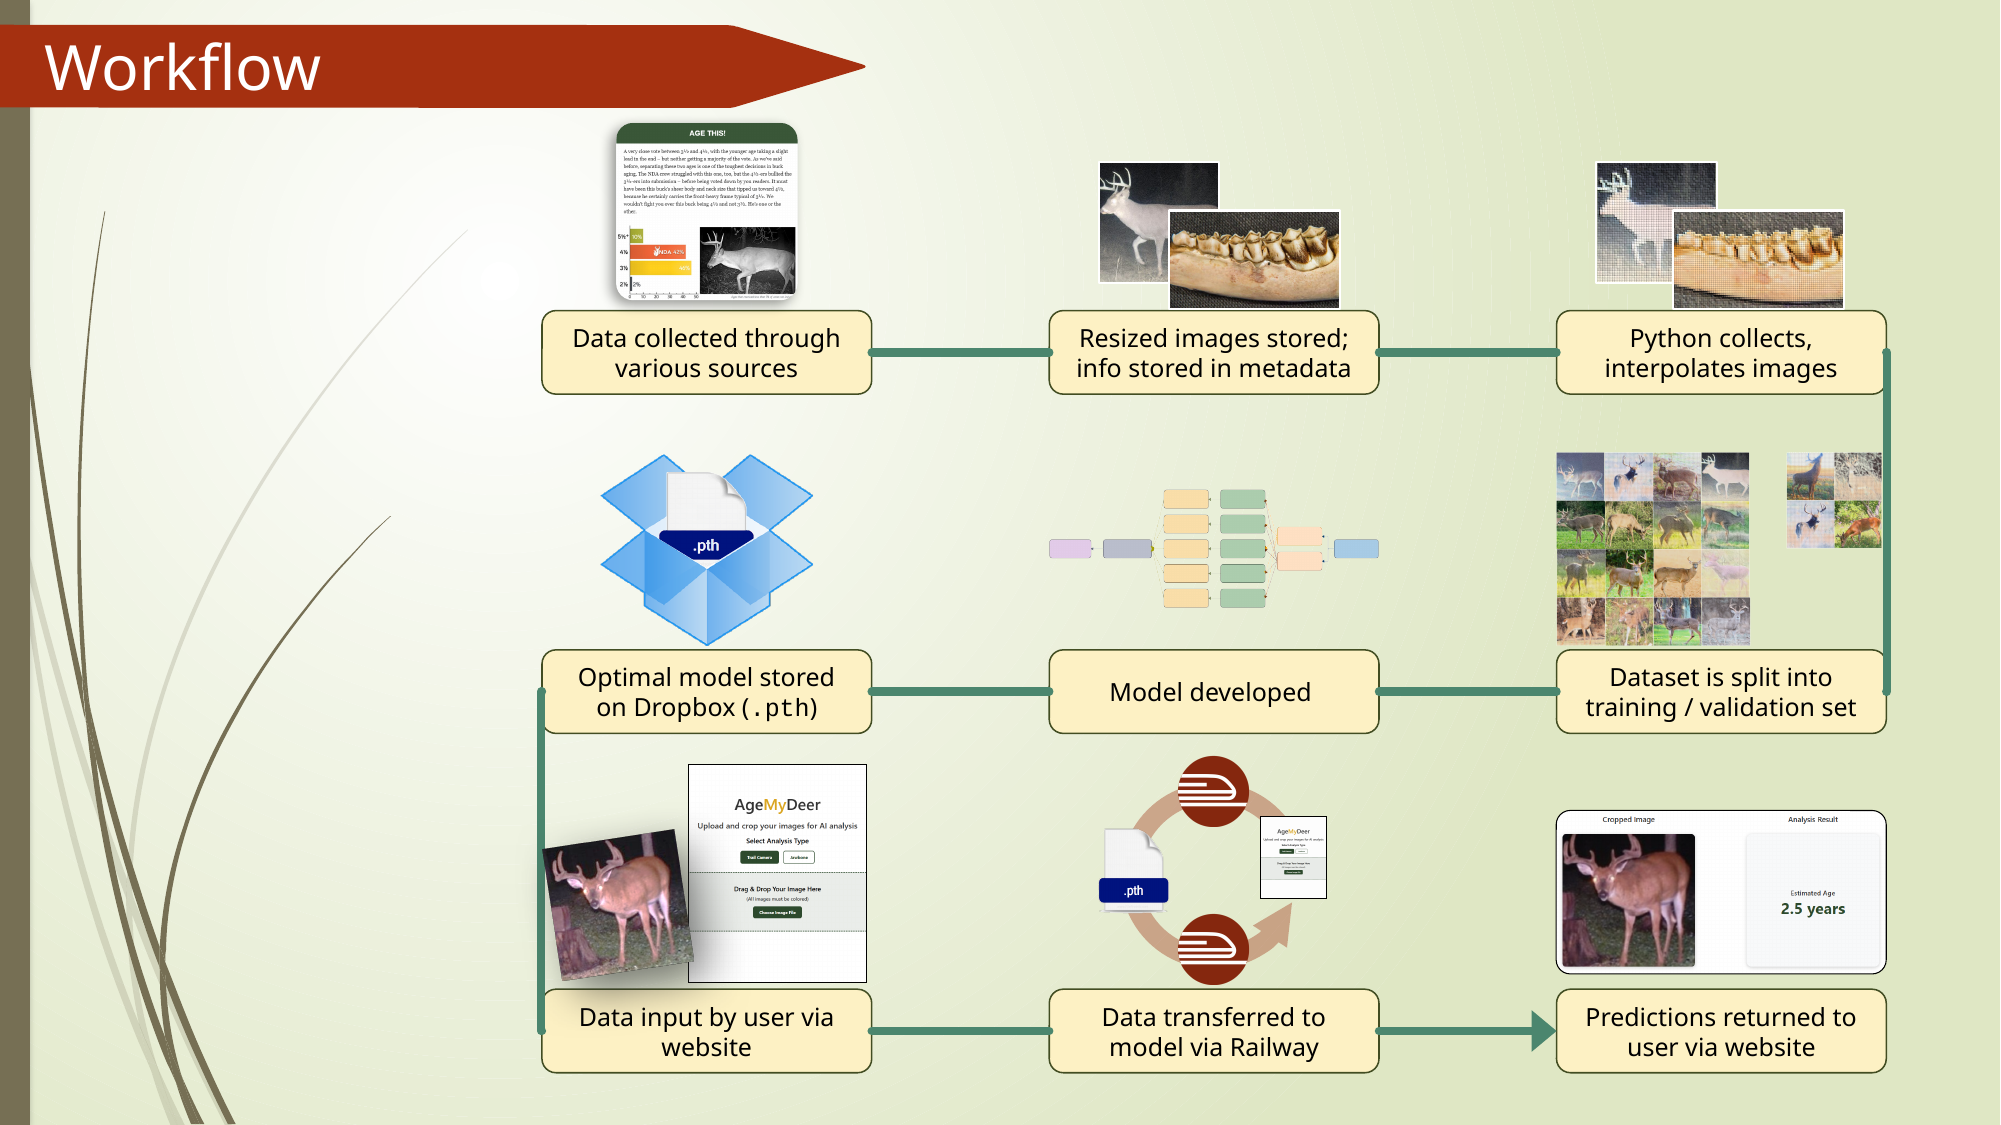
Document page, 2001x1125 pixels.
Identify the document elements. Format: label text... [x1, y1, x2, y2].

text_box Predictions returned to user via website [1555, 988, 1888, 1074]
text_box Data collected through various sources [541, 309, 873, 395]
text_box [1596, 163, 1844, 309]
text_box Dataset is split into training / validation set [1555, 654, 1888, 735]
text_box Optimal model stored on Dropbox (.pth) [541, 649, 873, 735]
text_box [551, 764, 867, 983]
picture [1049, 489, 1380, 608]
picture [1556, 451, 1883, 646]
text_box Workflow [29, 20, 865, 111]
text_box Data input by user via website [541, 991, 873, 1074]
text_box Data transferred to model via Railway [1048, 988, 1380, 1074]
picture [615, 122, 798, 301]
text_box Python collects, interpolates images [1555, 309, 1888, 395]
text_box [1097, 754, 1327, 985]
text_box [1099, 163, 1340, 309]
picture [545, 848, 551, 901]
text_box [541, 691, 545, 1032]
text_box Resized images stored; info stored in metadata [1048, 309, 1380, 395]
picture [1555, 810, 1887, 975]
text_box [598, 451, 814, 646]
text_box Model developed [1048, 649, 1380, 735]
